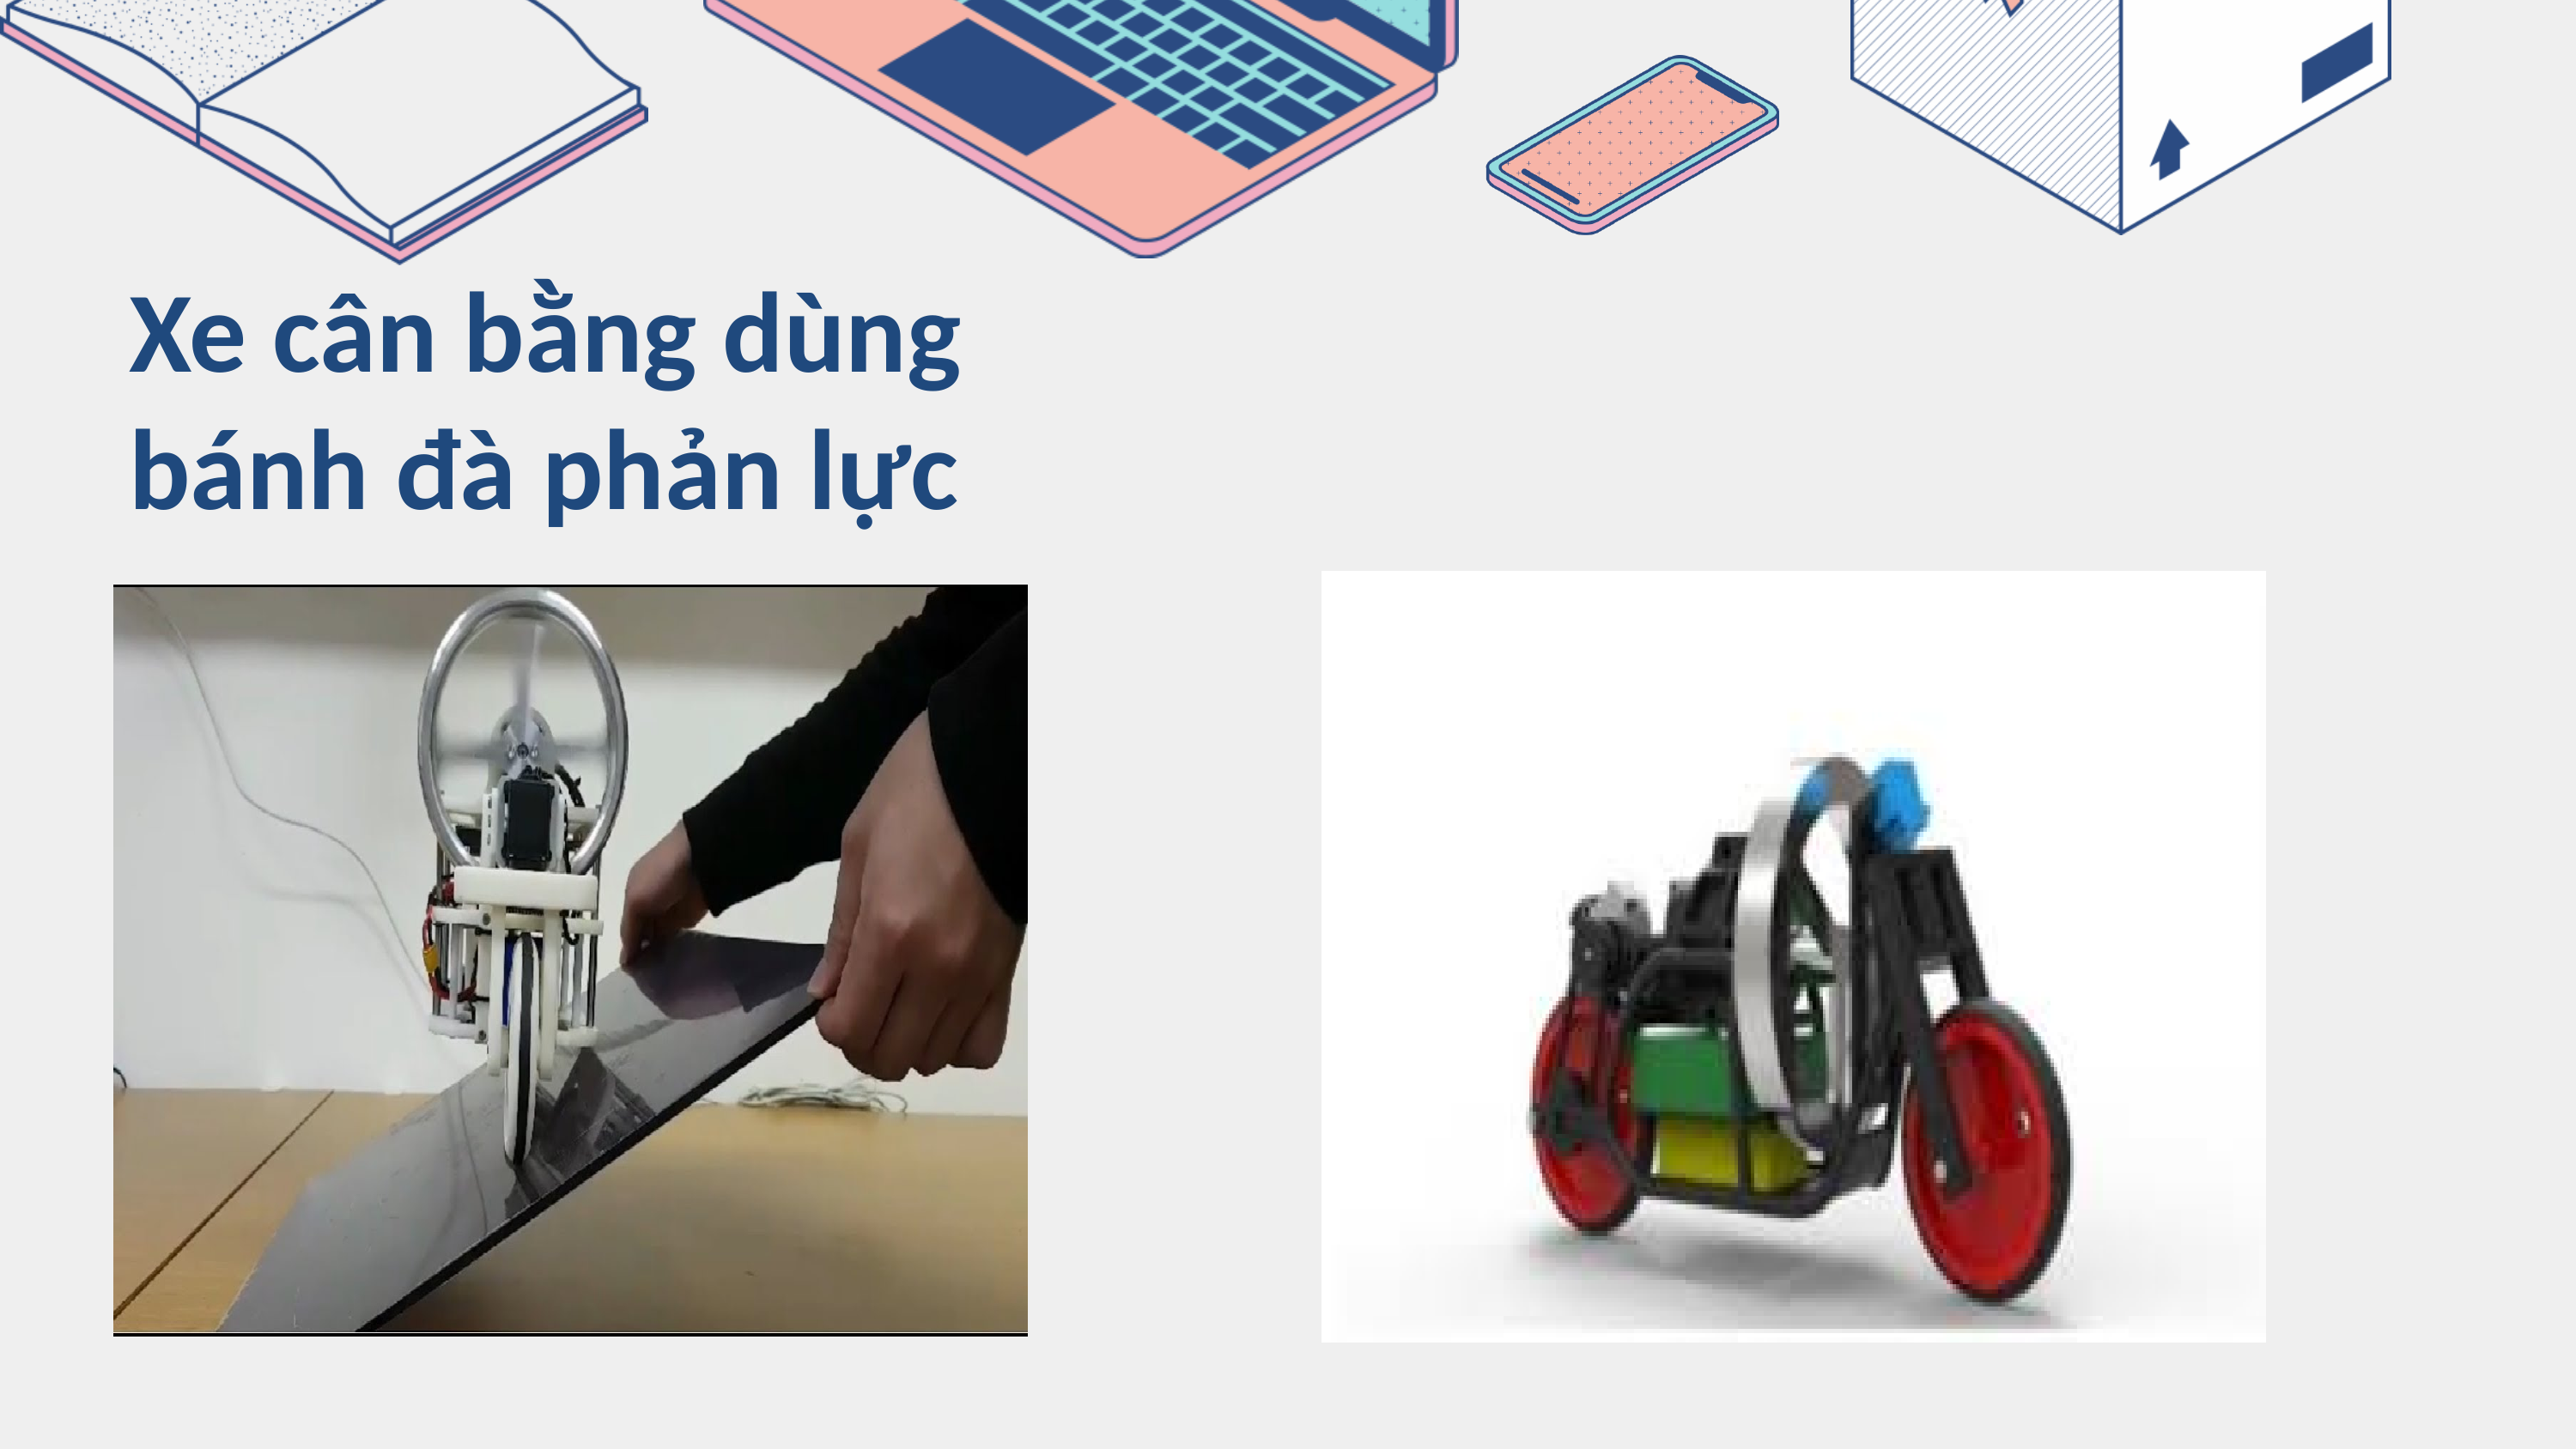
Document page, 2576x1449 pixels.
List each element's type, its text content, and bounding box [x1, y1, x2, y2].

picture [1850, 0, 2392, 235]
picture [703, 0, 1459, 258]
picture [1485, 54, 1779, 235]
picture [0, 0, 648, 265]
picture [1321, 571, 2266, 1343]
picture [113, 584, 1028, 1337]
text_box Xe cân bằng dùng bánh đà phản lực [128, 258, 1013, 583]
